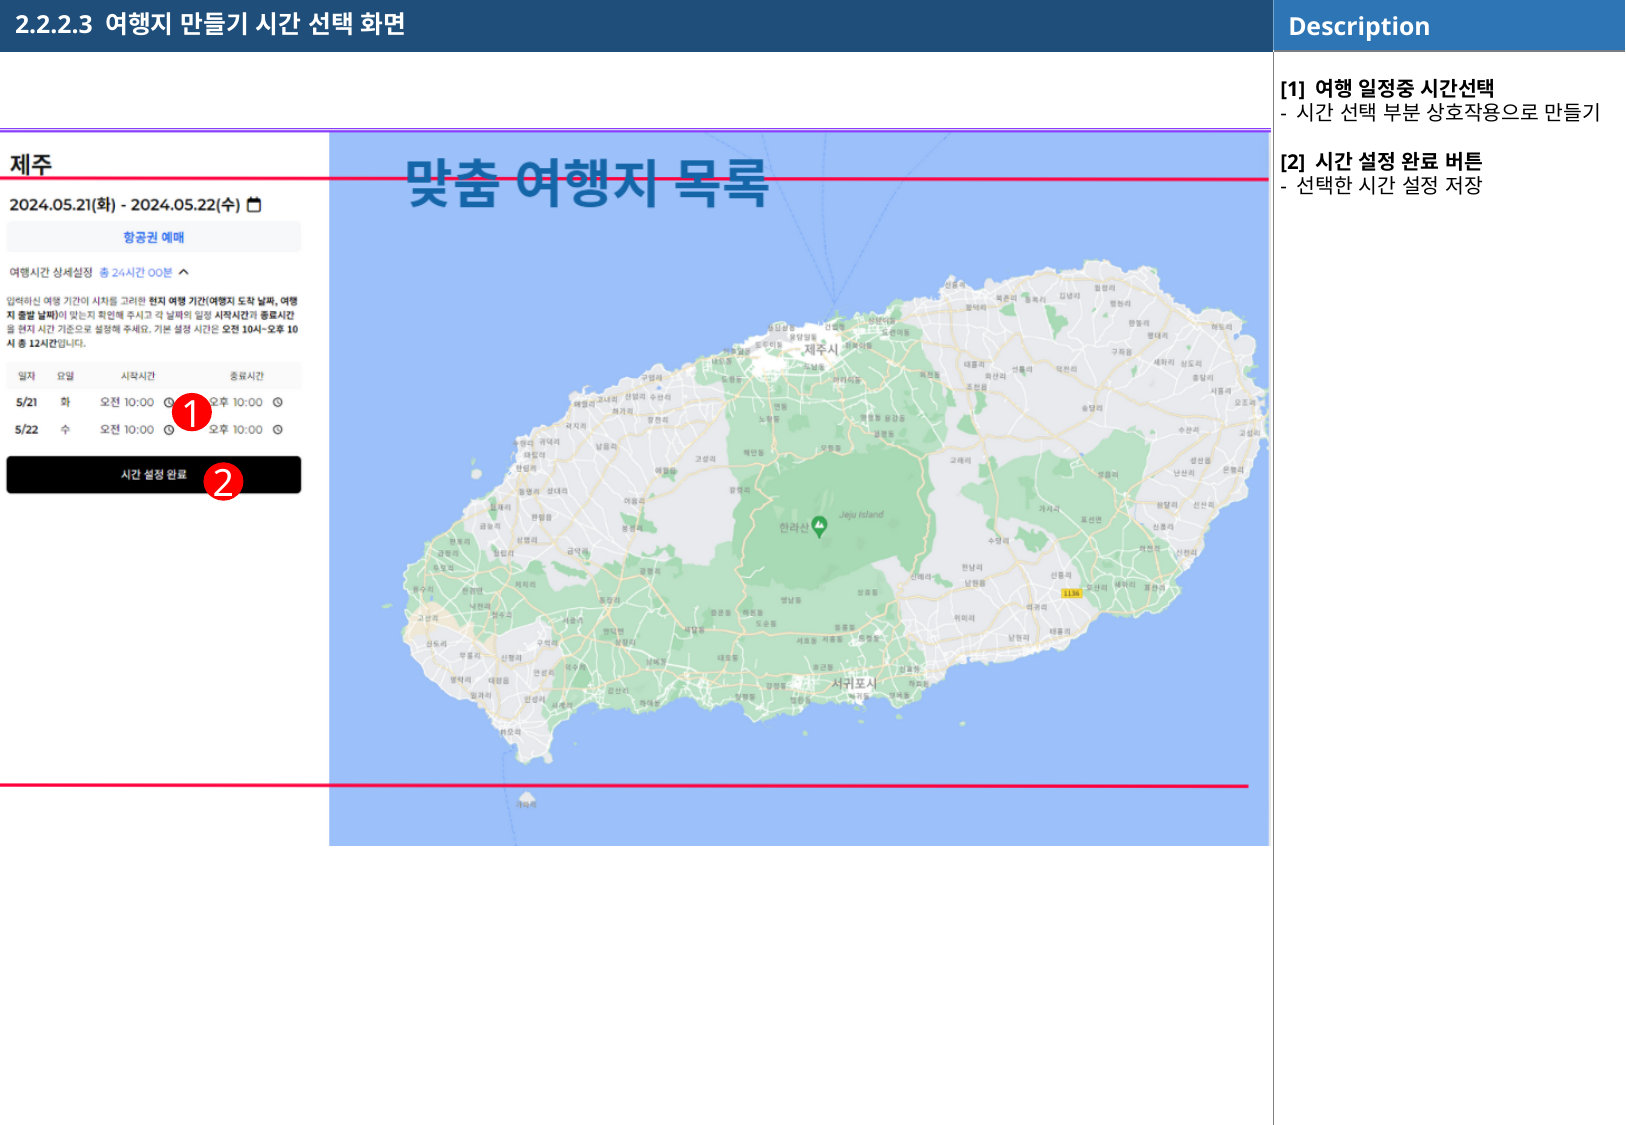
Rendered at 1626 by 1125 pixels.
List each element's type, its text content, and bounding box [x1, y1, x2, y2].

picture [0, 128, 1271, 847]
text_box [1] 여행 일정중 시간선택 - 시간 선택 부분 상호작용으로 만들기 [2] 시간 설정 완료 버튼 - 선택한 시간 설정 저장 [1273, 51, 1625, 1124]
list 2.2.2.3 여행지 만들기 시간 선택 화면 [0, 0, 1238, 52]
